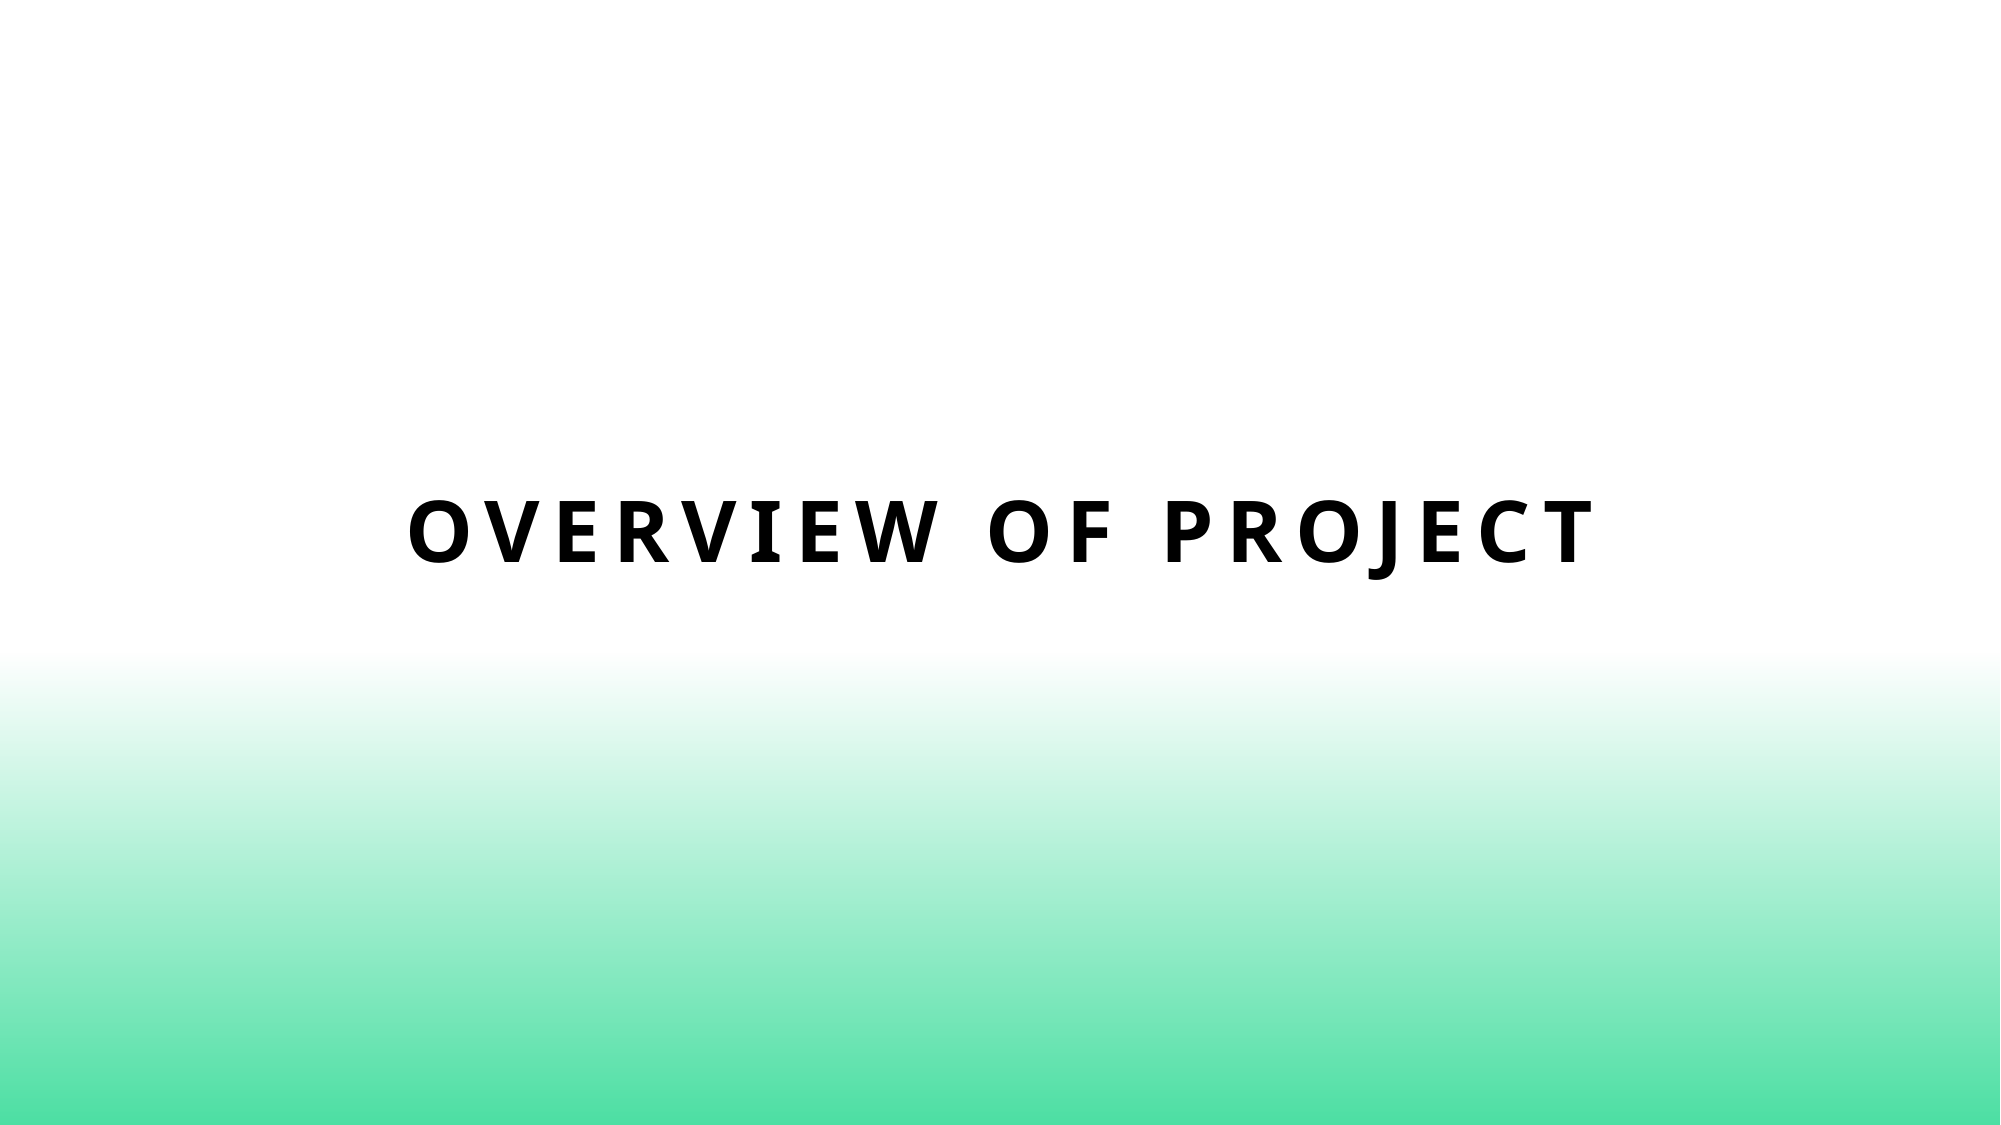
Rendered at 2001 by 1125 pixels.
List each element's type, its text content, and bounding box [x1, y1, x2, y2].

text_box OverVIEW OF PROJECT [156, 458, 1844, 587]
